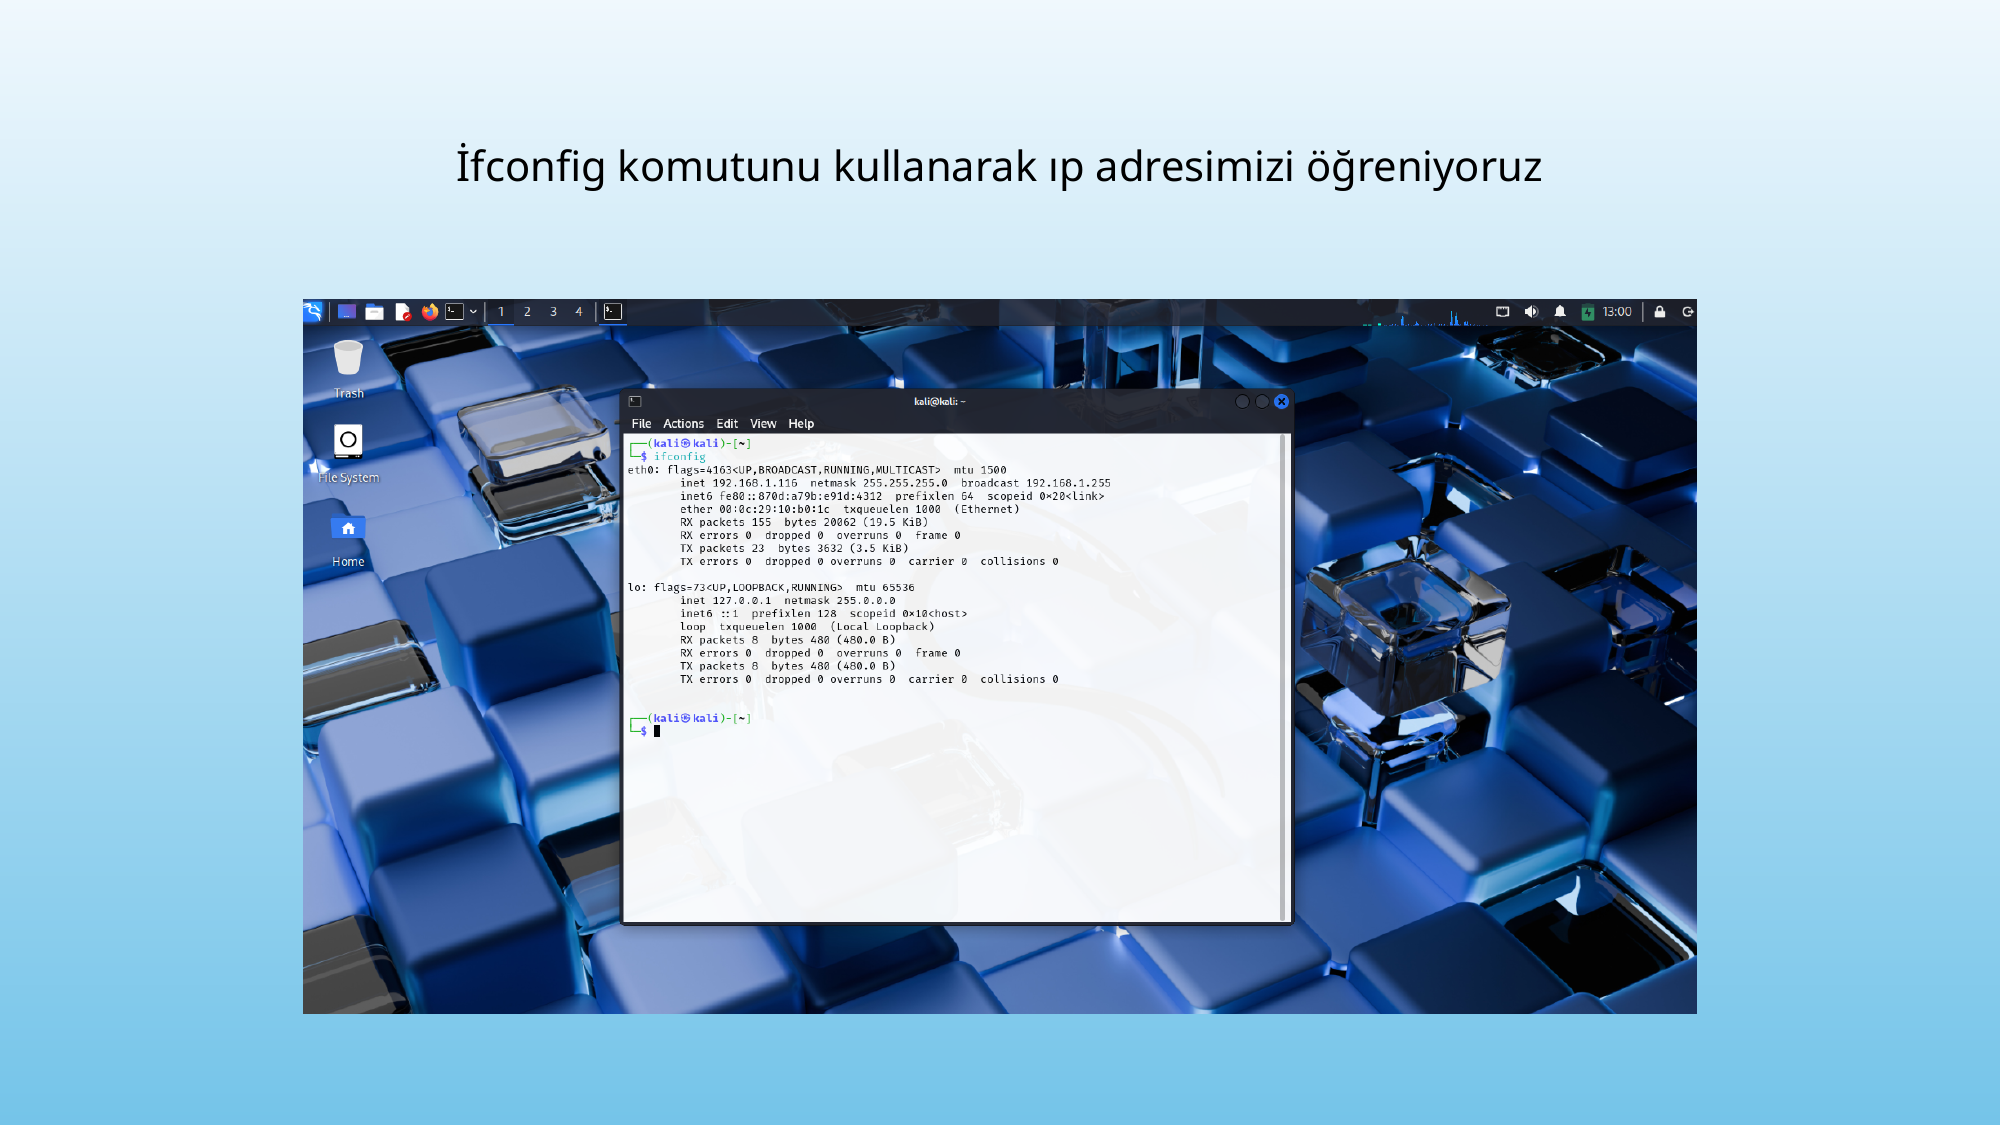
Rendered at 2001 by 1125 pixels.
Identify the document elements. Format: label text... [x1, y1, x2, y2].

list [303, 298, 1697, 1014]
title İfconfig komutunu kullanarak ıp adresimizi öğreniyoruz [137, 59, 1863, 277]
